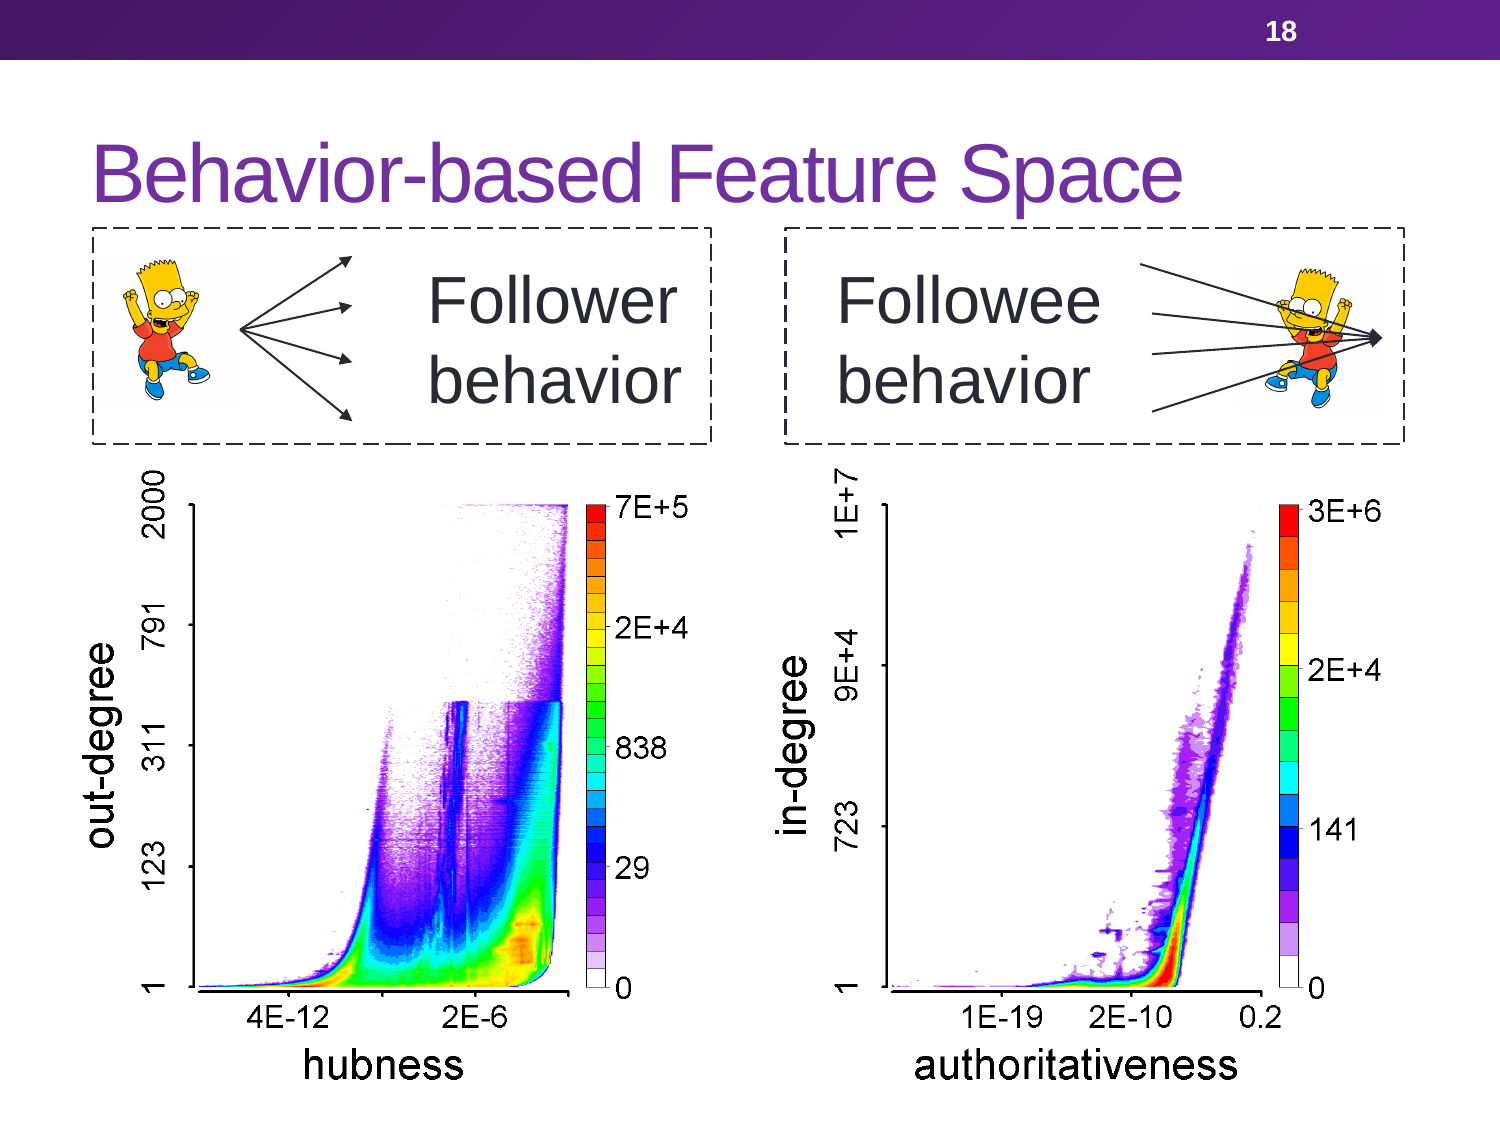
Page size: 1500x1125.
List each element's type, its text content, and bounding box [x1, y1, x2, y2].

picture [769, 467, 1420, 1118]
slide_number 18 [1250, 3, 1425, 57]
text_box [239, 305, 353, 328]
title Behavior-based Feature Space [75, 87, 1425, 250]
text_box [783, 226, 1406, 446]
picture [76, 467, 727, 1118]
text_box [239, 329, 353, 422]
picture [92, 255, 239, 404]
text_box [1139, 263, 1235, 339]
text_box [90, 226, 713, 446]
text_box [1151, 313, 1235, 335]
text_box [1151, 337, 1235, 412]
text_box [239, 255, 353, 305]
picture [1235, 263, 1383, 412]
